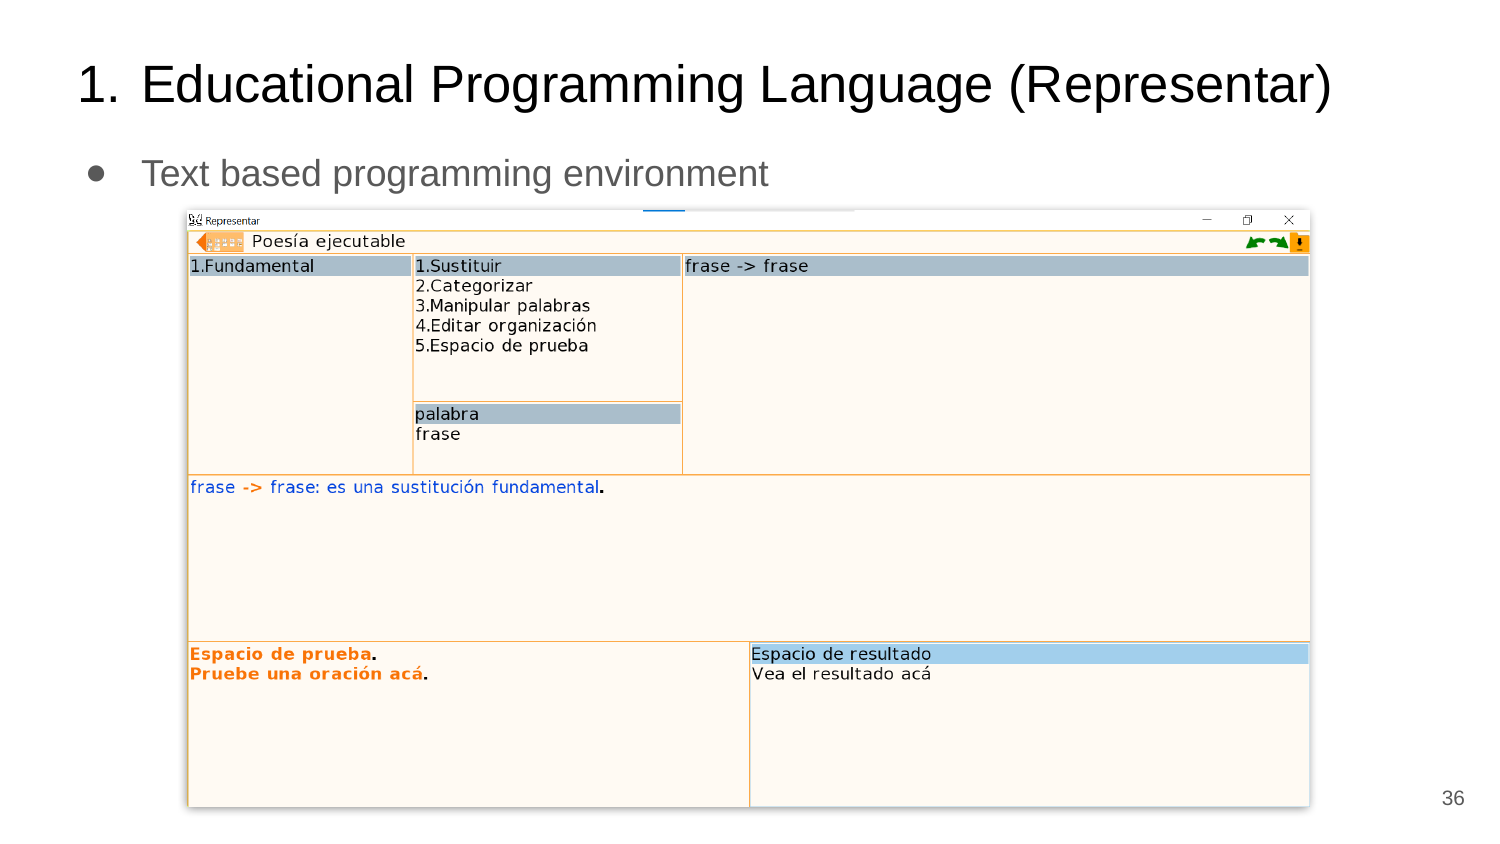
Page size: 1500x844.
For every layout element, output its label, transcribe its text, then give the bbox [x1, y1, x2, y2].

title Educational Programming Language (Representar) [51, 35, 1449, 130]
text_box Text based programming environment [51, 133, 1467, 211]
slide_number ‹#› [1389, 764, 1480, 830]
picture [187, 210, 1310, 807]
